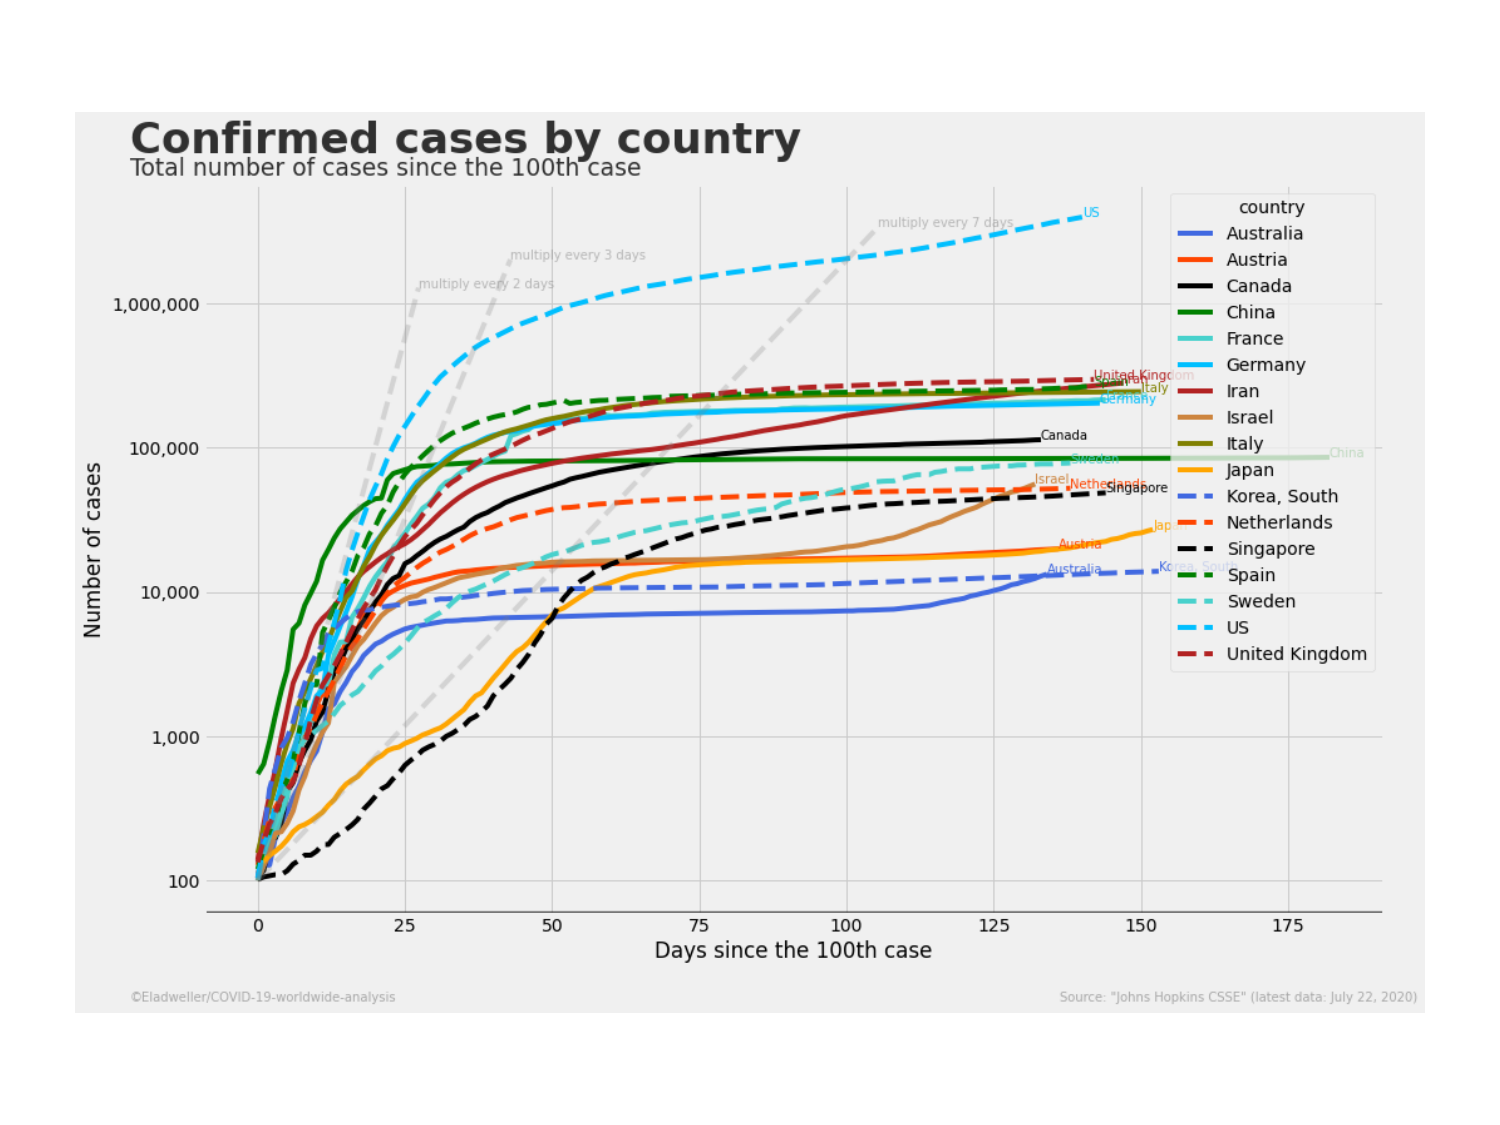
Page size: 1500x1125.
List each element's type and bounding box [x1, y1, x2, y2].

picture [74, 112, 1426, 1013]
